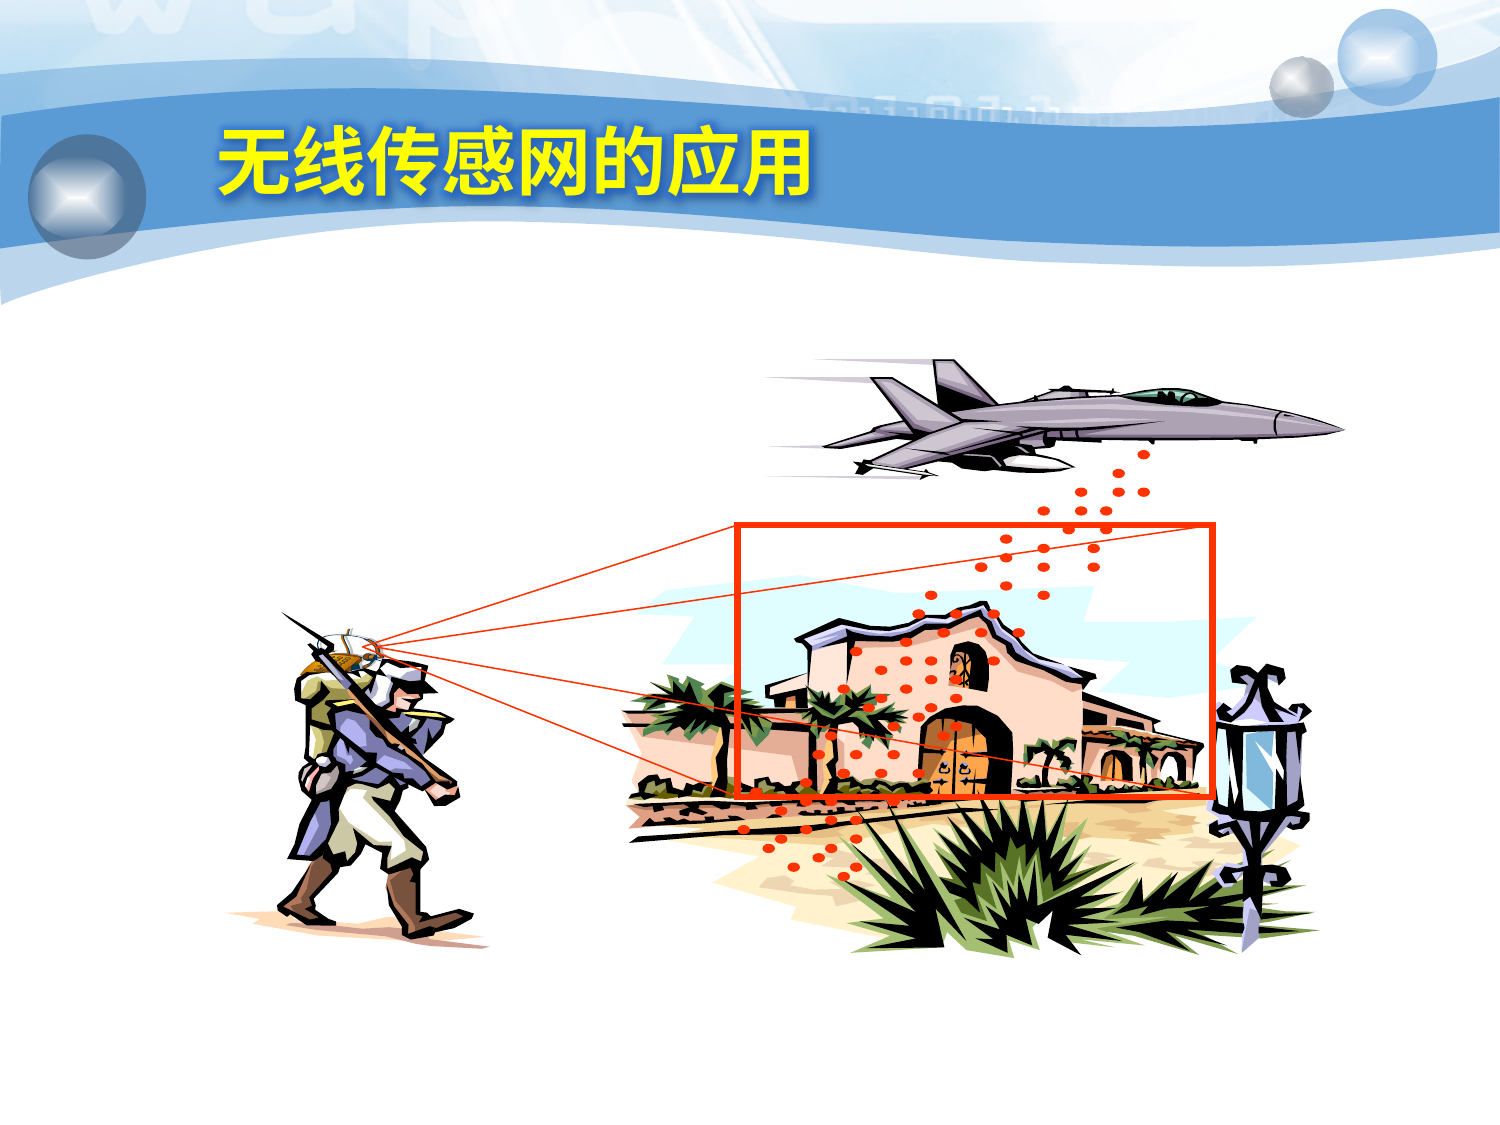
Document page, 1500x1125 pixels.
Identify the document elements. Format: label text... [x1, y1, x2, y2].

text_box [599, 571, 1325, 963]
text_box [737, 449, 1150, 524]
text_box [737, 797, 1150, 882]
text_box 无线传感网的应用 [205, 112, 940, 218]
picture [0, 0, 1500, 113]
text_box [762, 356, 1350, 483]
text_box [224, 609, 494, 952]
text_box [362, 524, 1213, 797]
